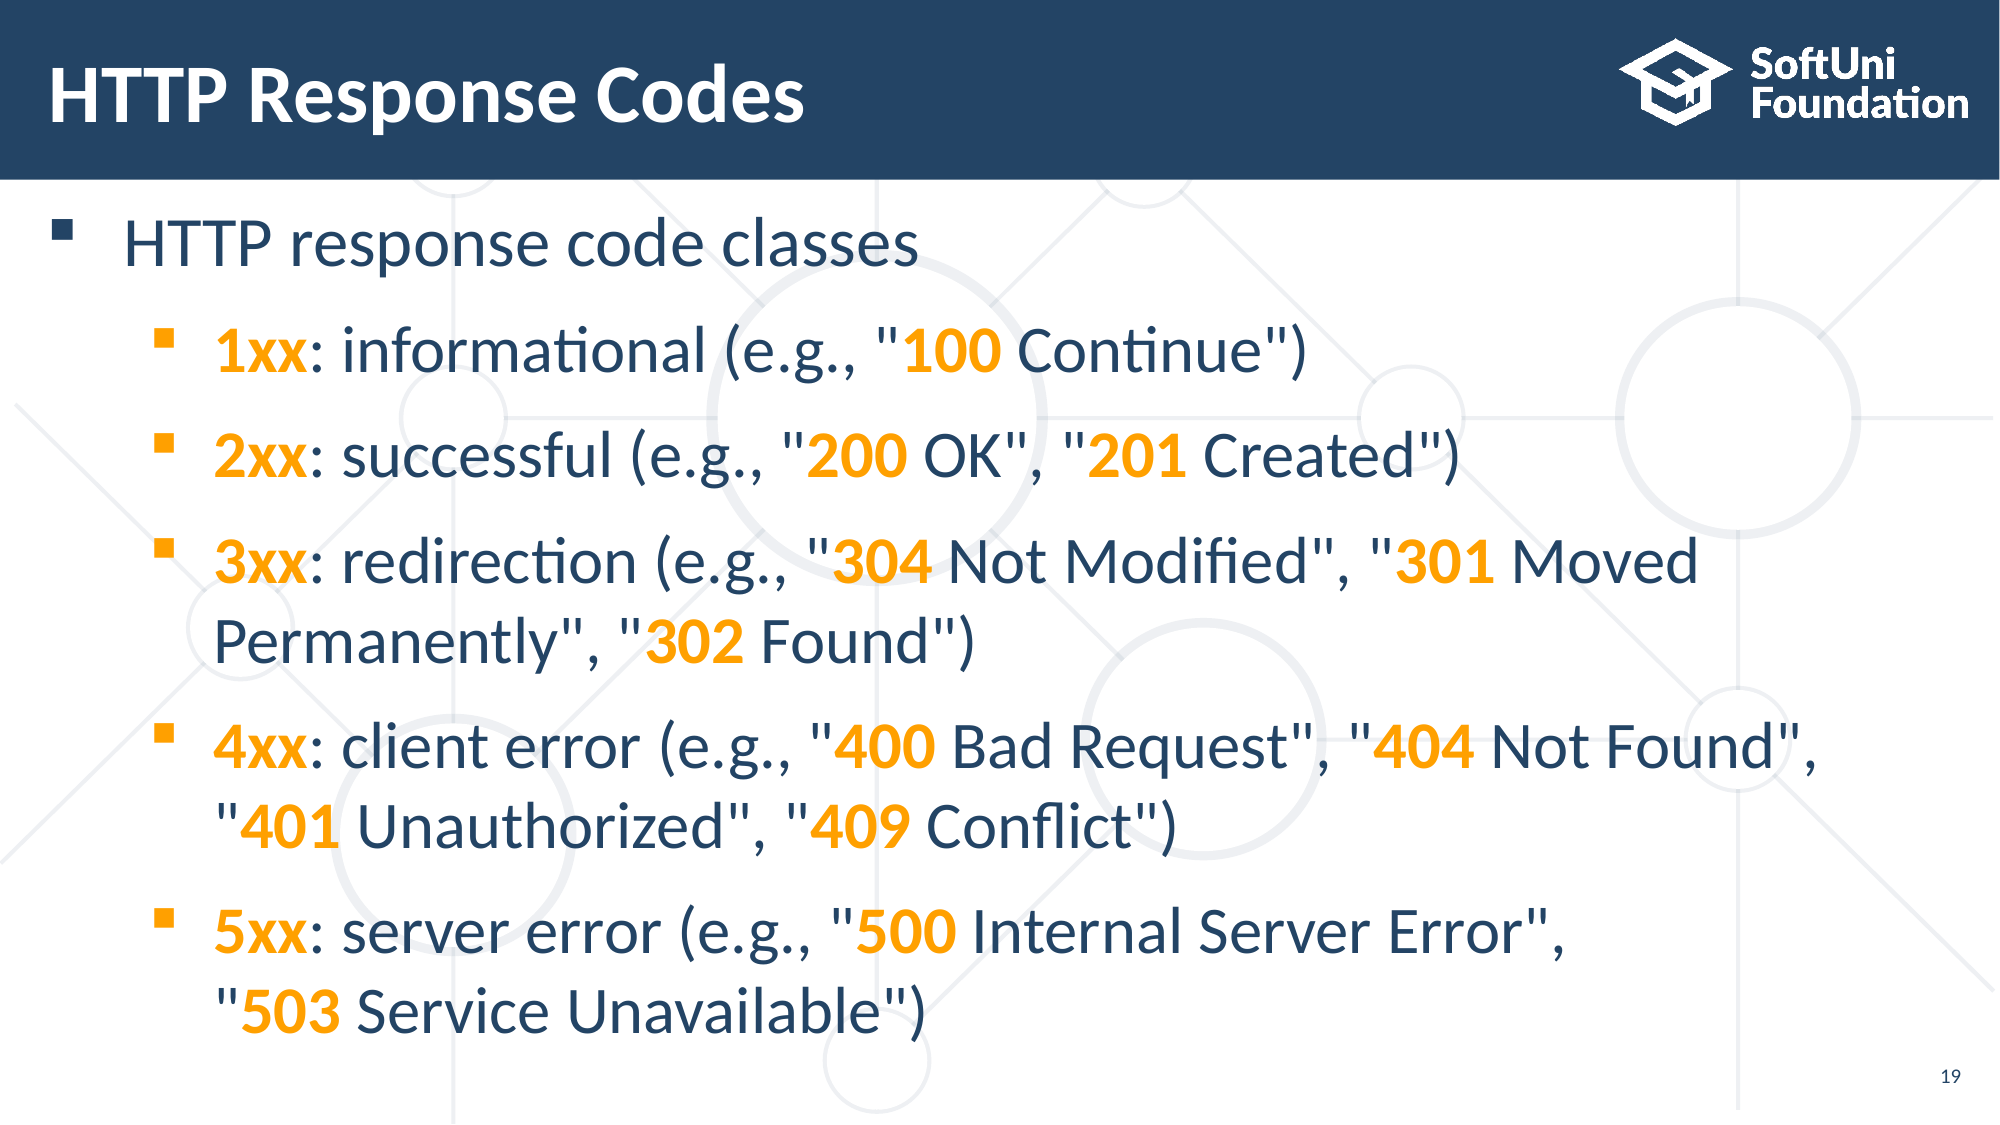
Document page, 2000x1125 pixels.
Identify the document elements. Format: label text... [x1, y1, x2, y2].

text_box HTTP Response Codes [31, 16, 1591, 162]
picture [1618, 38, 1968, 126]
text_box HTTP response code classes 1xx: informational (e.g., "100 Continue") 2xx: successful (e.g., "200 OK", "201 Created") 3xx: redirection (e.g., "304 Not Modified", "301 Moved Permanently", "302 Found") 4xx: client error (e.g., "400 Bad Request", "404 Not Found", "401 Unauthorized", "409 Conflict") 5xx: server error (e.g., "500 Internal Server Error", "503 Service Unavailable") [31, 188, 1968, 1103]
text_box 19 [1896, 1049, 1968, 1100]
